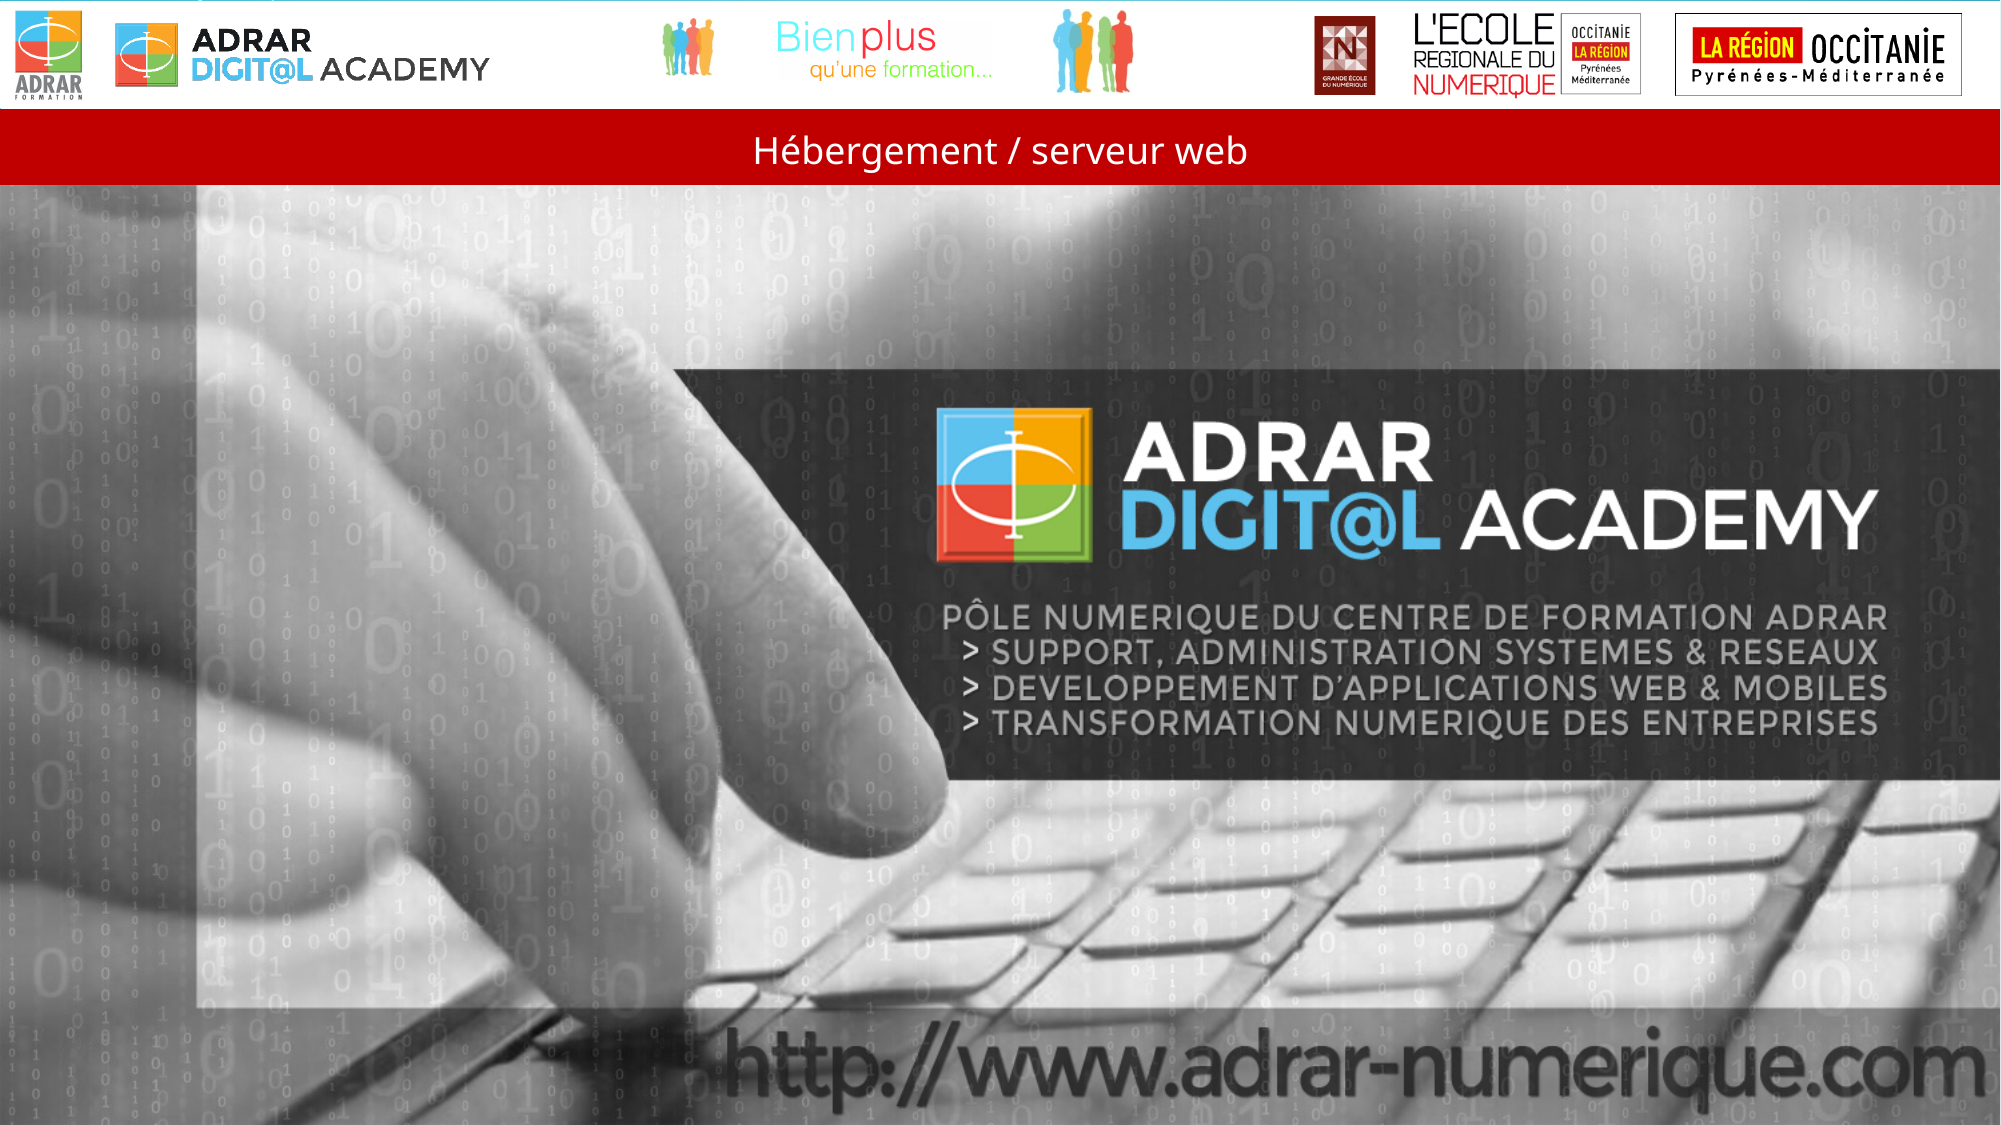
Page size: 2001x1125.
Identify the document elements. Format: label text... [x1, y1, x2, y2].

text_box Hébergement / serveur web [0, 119, 2000, 180]
text_box [0, 1, 2000, 109]
picture [1411, 9, 1643, 100]
text_box [0, 180, 2000, 185]
picture [1314, 16, 1380, 95]
picture [1675, 13, 1962, 96]
picture [110, 18, 497, 91]
picture [658, 17, 716, 77]
picture [12, 7, 84, 103]
picture [1053, 9, 1138, 93]
picture [0, 185, 2000, 1125]
text_box [0, 109, 2000, 119]
picture [778, 20, 991, 81]
